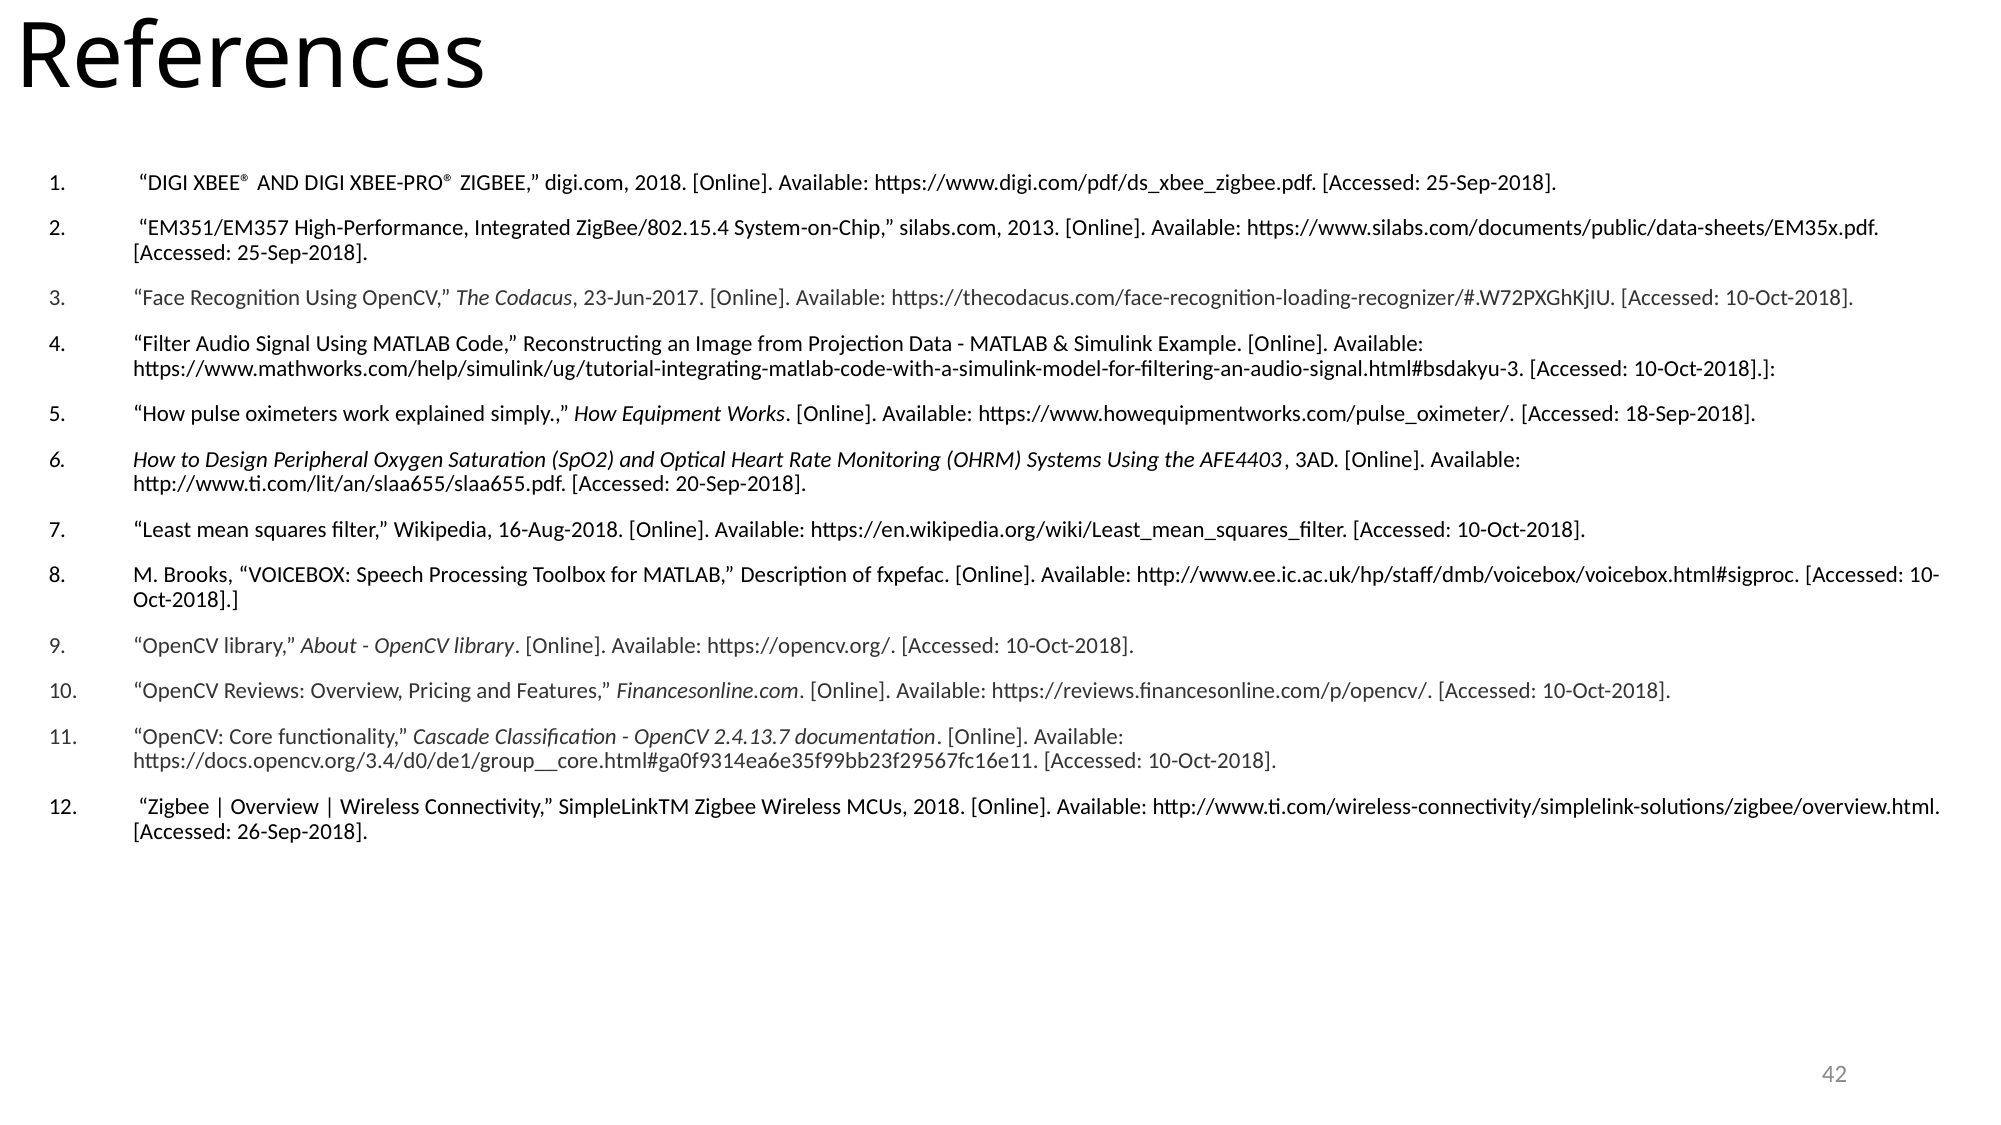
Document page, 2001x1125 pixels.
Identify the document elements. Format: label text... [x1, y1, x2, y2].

slide_number 42 [1412, 1042, 1863, 1103]
title References [0, 0, 1726, 115]
list “DIGI XBEE® AND DIGI XBEE-PRO® ZIGBEE,” digi.com, 2018. [Online]. Available: https://www.digi.com/pdf/ds_xbee_zigbee.pdf. [Accessed: 25-Sep-2018]. “EM351/EM357 High-Performance, Integrated ZigBee/802.15.4 System-on-Chip,” silabs.com, 2013. [Online]. Available: https://www.silabs.com/documents/public/data-sheets/EM35x.pdf. [Accessed: 25-Sep-2018]. “Face Recognition Using OpenCV,” The Codacus, 23-Jun-2017. [Online]. Available: https://thecodacus.com/face-recognition-loading-recognizer/#.W72PXGhKjIU. [Accessed: 10-Oct-2018]. “Filter Audio Signal Using MATLAB Code,” Reconstructing an Image from Projection Data - MATLAB & Simulink Example. [Online]. Available: https://www.mathworks.com/help/simulink/ug/tutorial-integrating-matlab-code-with-a-simulink-model-for-filtering-an-audio-signal.html#bsdakyu-3. [Accessed: 10-Oct-2018].]: “How pulse oximeters work explained simply.,” How Equipment Works. [Online]. Available: https://www.howequipmentworks.com/pulse_oximeter/. [Accessed: 18-Sep-2018]. How to Design Peripheral Oxygen Saturation (SpO2) and Optical Heart Rate Monitoring (OHRM) Systems Using the AFE4403, 3AD. [Online]. Available: http://www.ti.com/lit/an/slaa655/slaa655.pdf. [Accessed: 20-Sep-2018]. “Least mean squares filter,” Wikipedia, 16-Aug-2018. [Online]. Available: https://en.wikipedia.org/wiki/Least_mean_squares_filter. [Accessed: 10-Oct-2018]. M. Brooks, “VOICEBOX: Speech Processing Toolbox for MATLAB,” Description of fxpefac. [Online]. Available: http://www.ee.ic.ac.uk/hp/staff/dmb/voicebox/voicebox.html#sigproc. [Accessed: 10-Oct-2018].] “OpenCV library,” About - OpenCV library. [Online]. Available: https://opencv.org/. [Accessed: 10-Oct-2018]. “OpenCV Reviews: Overview, Pricing and Features,” Financesonline.com. [Online]. Available: https://reviews.financesonline.com/p/opencv/. [Accessed: 10-Oct-2018]. “OpenCV: Core functionality,” Cascade Classification - OpenCV 2.4.13.7 documentation. [Online]. Available: https://docs.opencv.org/3.4/d0/de1/group__core.html#ga0f9314ea6e35f99bb23f29567fc16e11. [Accessed: 10-Oct-2018]. “Zigbee | Overview | Wireless Connectivity,” SimpleLinkTM Zigbee Wireless MCUs, 2018. [Online]. Available: http://www.ti.com/wireless-connectivity/simplelink-solutions/zigbee/overview.html. [Accessed: 26-Sep-2018]. [33, 114, 1960, 1066]
